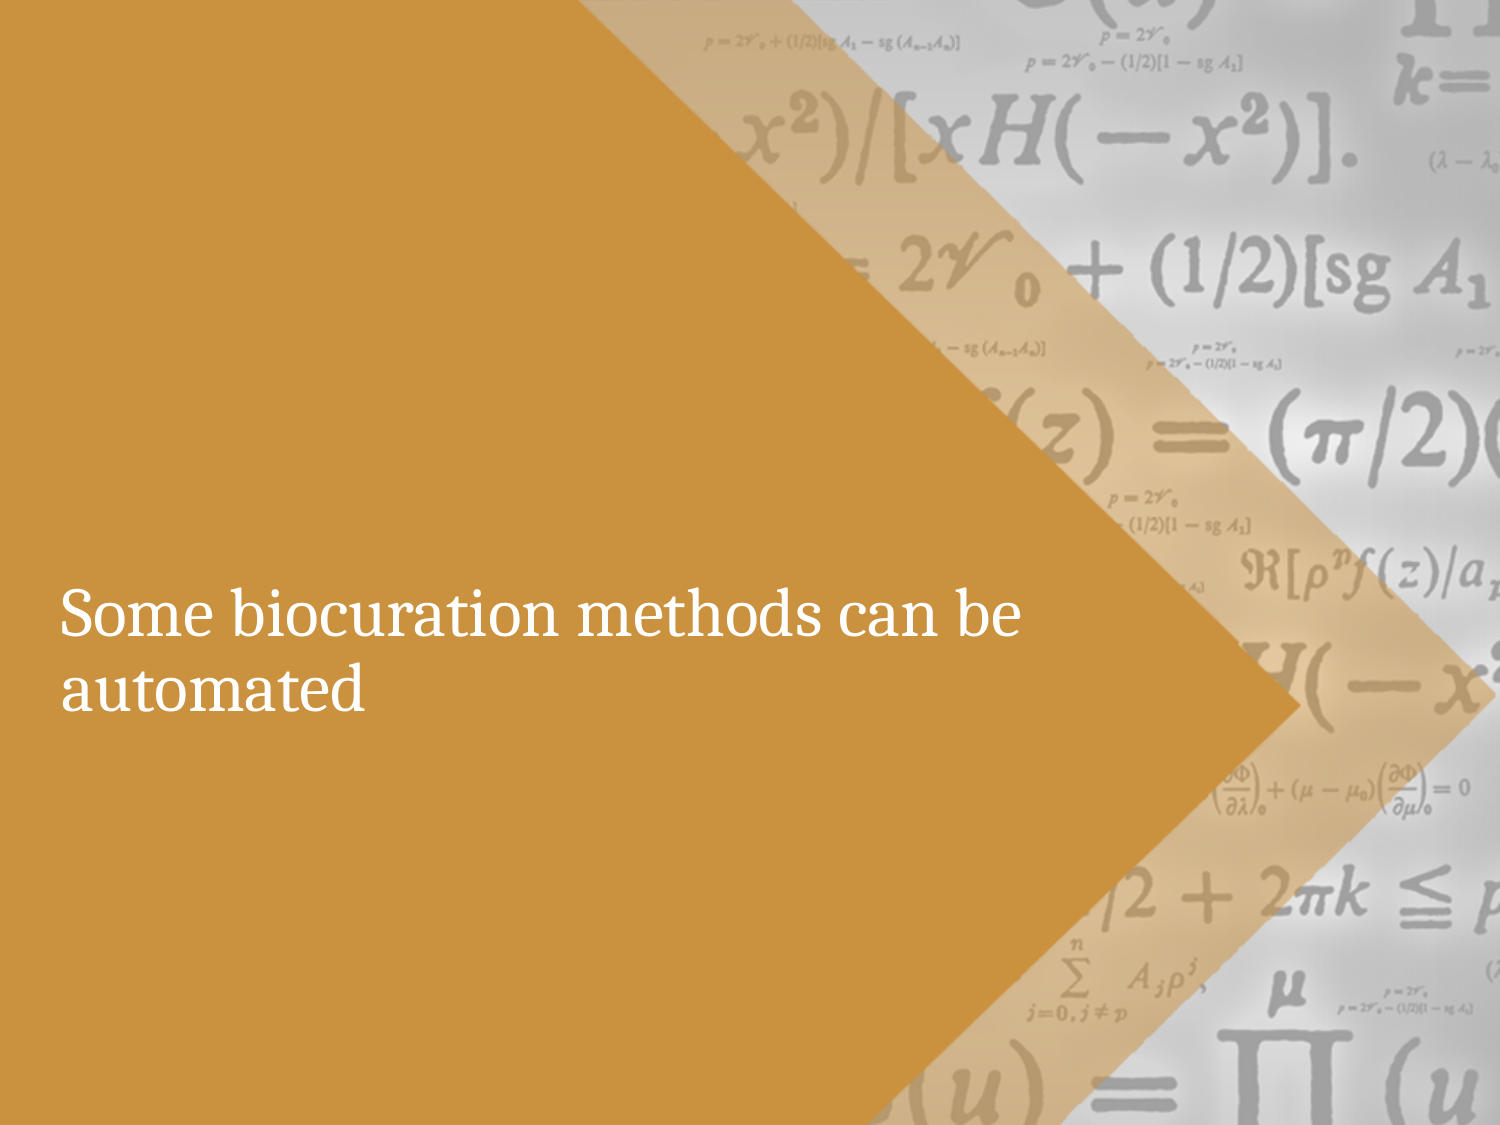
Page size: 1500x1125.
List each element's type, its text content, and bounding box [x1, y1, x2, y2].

picture [0, 0, 1500, 1125]
title Some biocuration methods can be automated [46, 567, 1284, 735]
